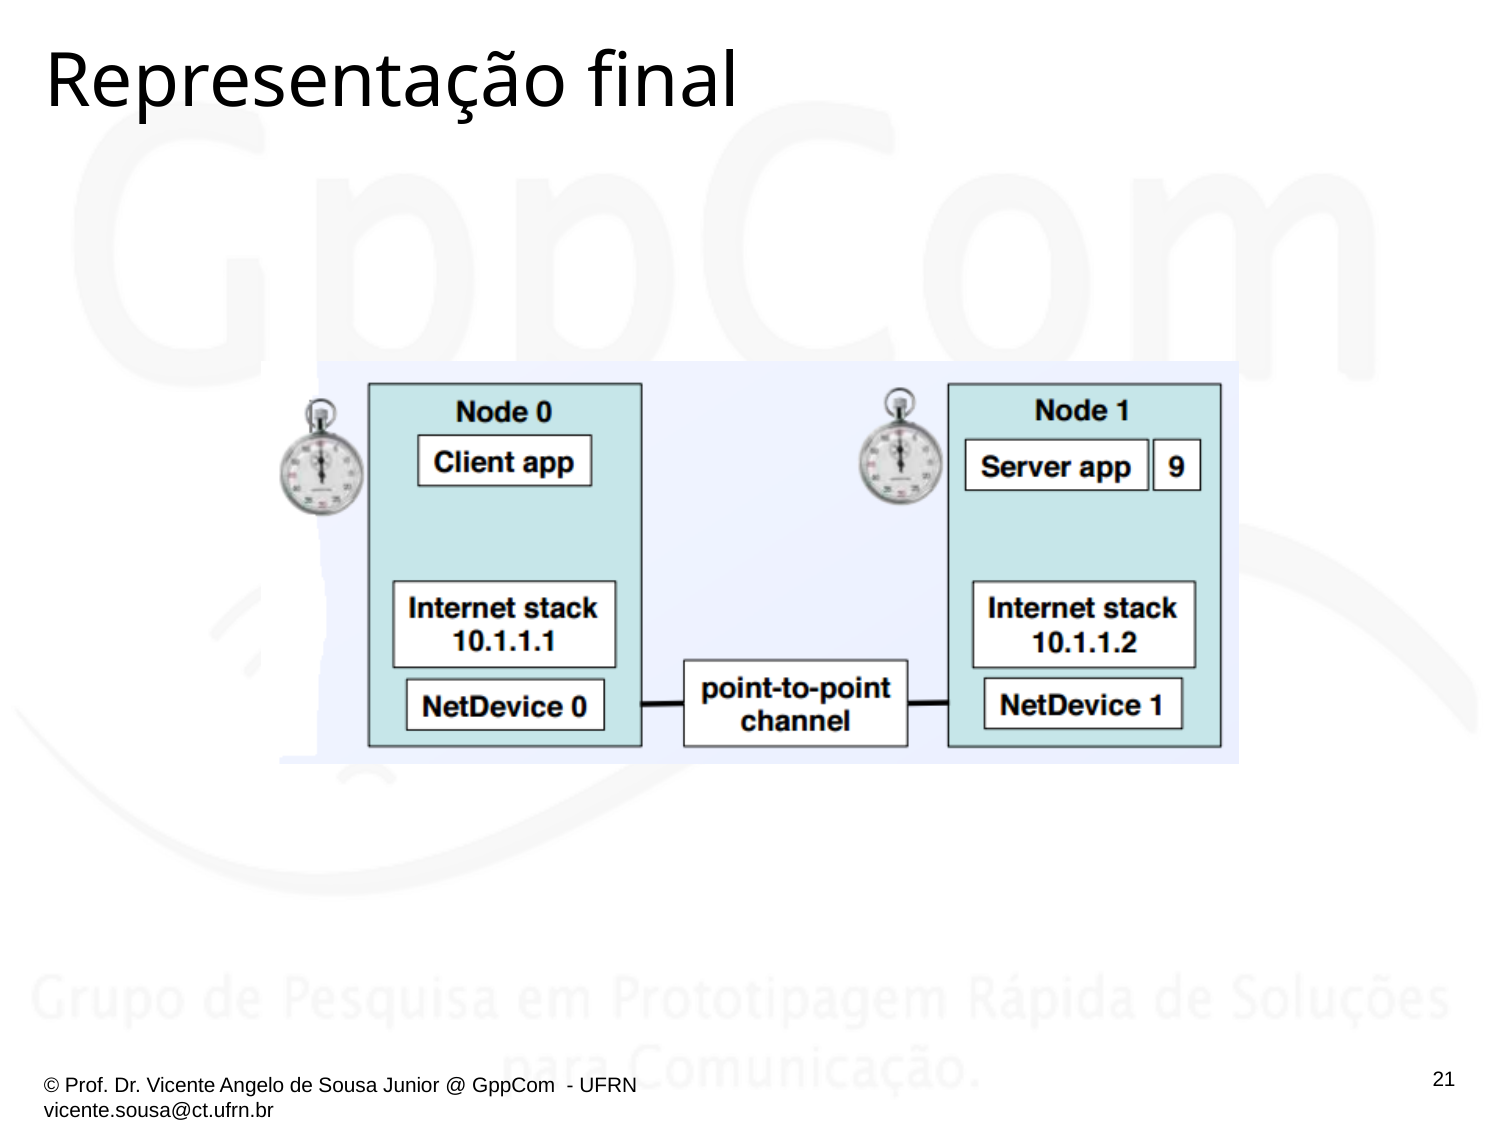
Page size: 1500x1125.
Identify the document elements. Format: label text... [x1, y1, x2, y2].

picture [261, 361, 1239, 764]
slide_number 21 [1257, 1058, 1471, 1107]
title Representação final [29, 7, 1393, 146]
